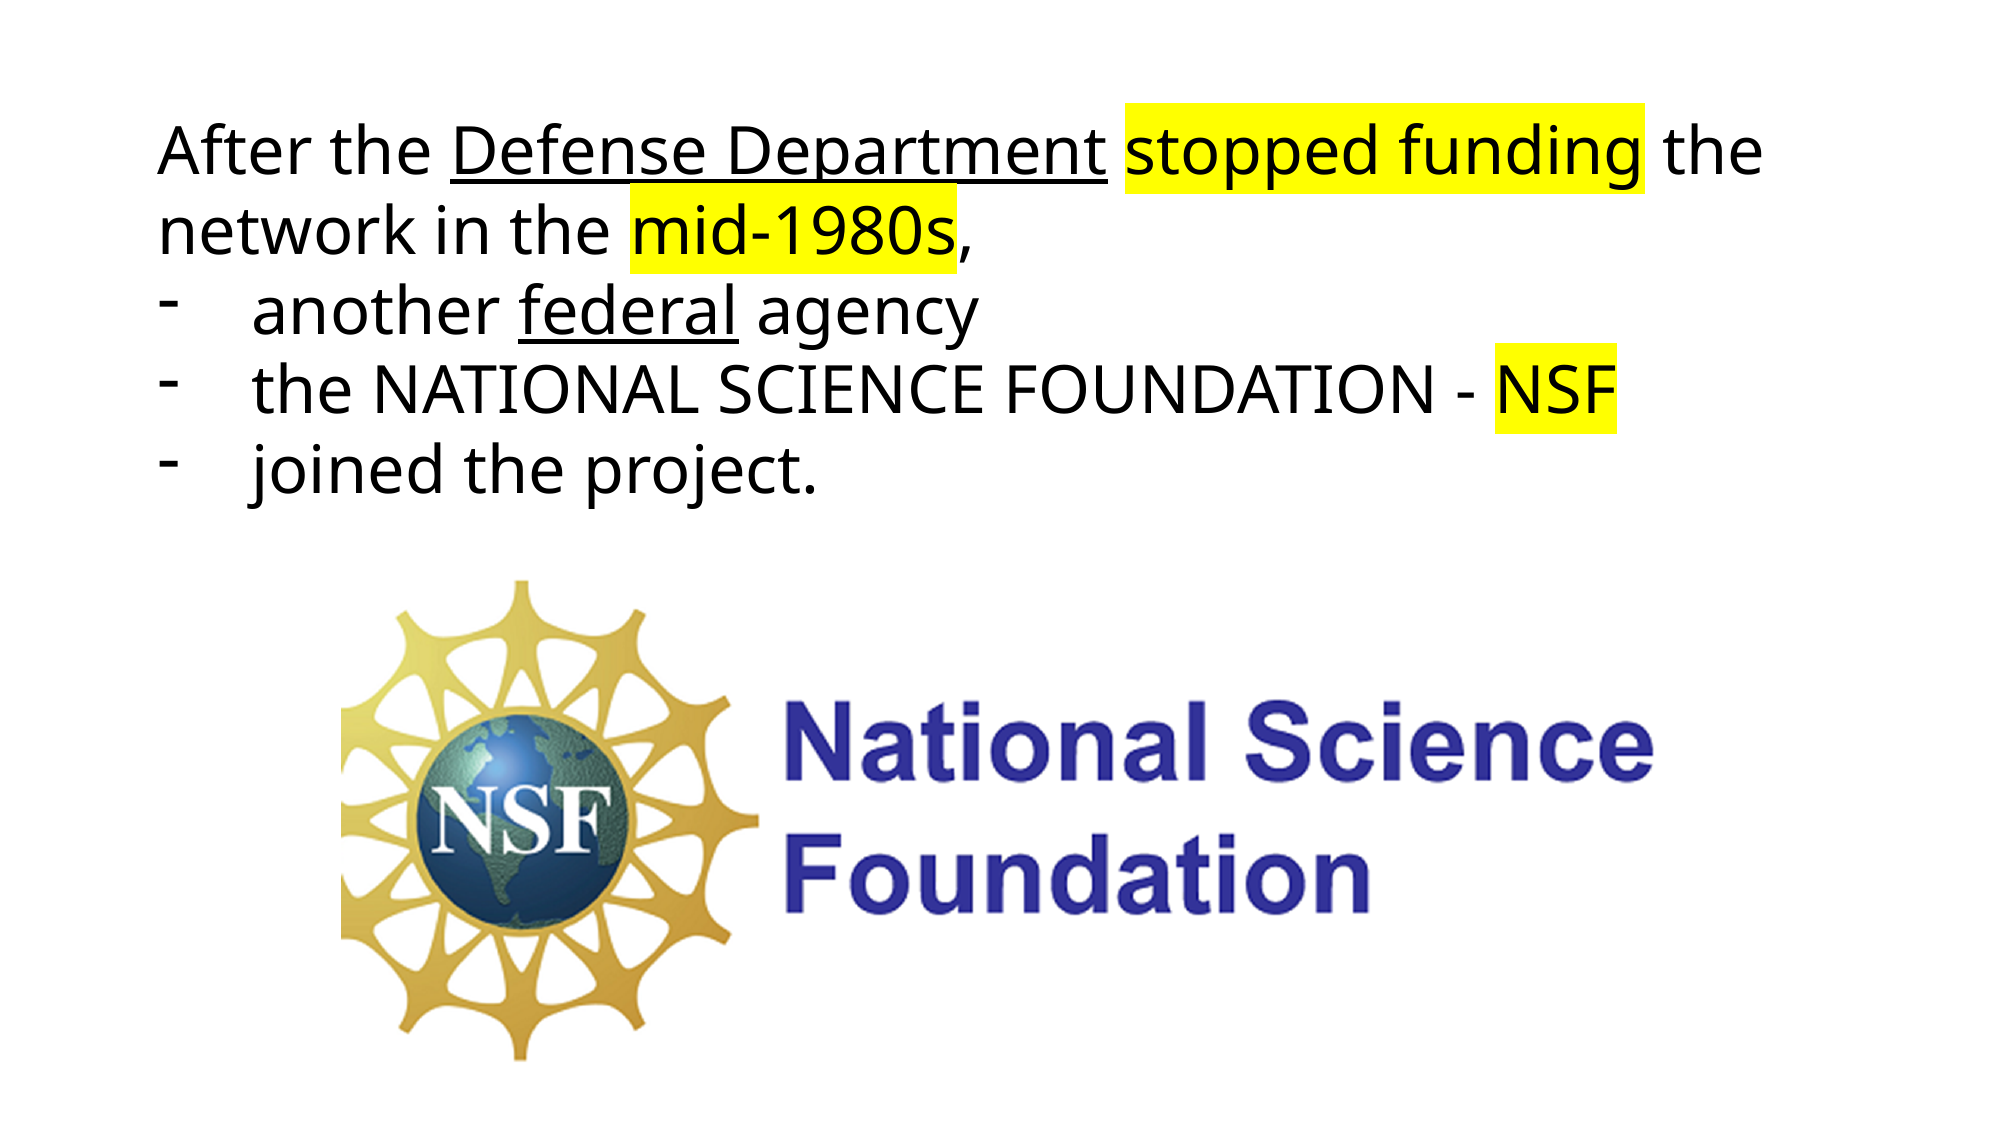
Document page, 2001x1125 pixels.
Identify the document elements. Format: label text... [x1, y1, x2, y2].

text_box After the Defense Department stopped funding the network in the mid-1980s, another federal agency the NATIONAL SCIENCE FOUNDATION - NSF joined the project. [142, 100, 1858, 515]
picture [341, 578, 1659, 1063]
